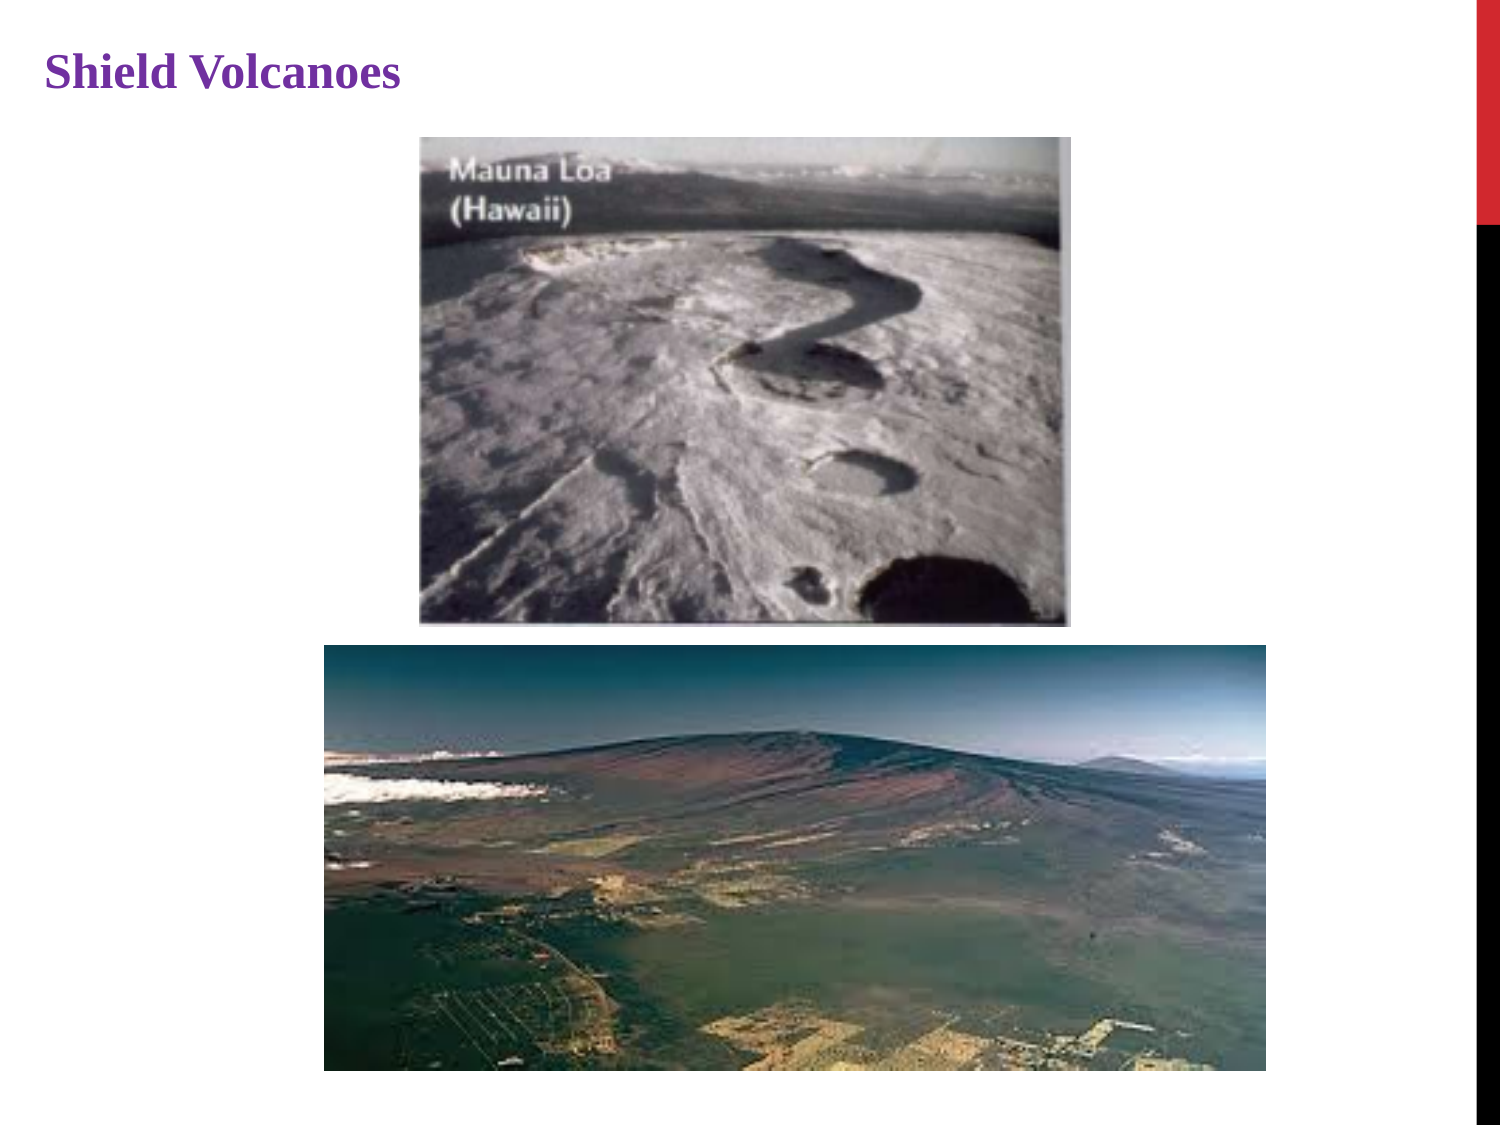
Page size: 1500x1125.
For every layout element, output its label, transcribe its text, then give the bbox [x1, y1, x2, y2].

picture [418, 136, 1071, 628]
text_box Shield Volcanoes [29, 30, 916, 106]
picture [324, 644, 1266, 1071]
